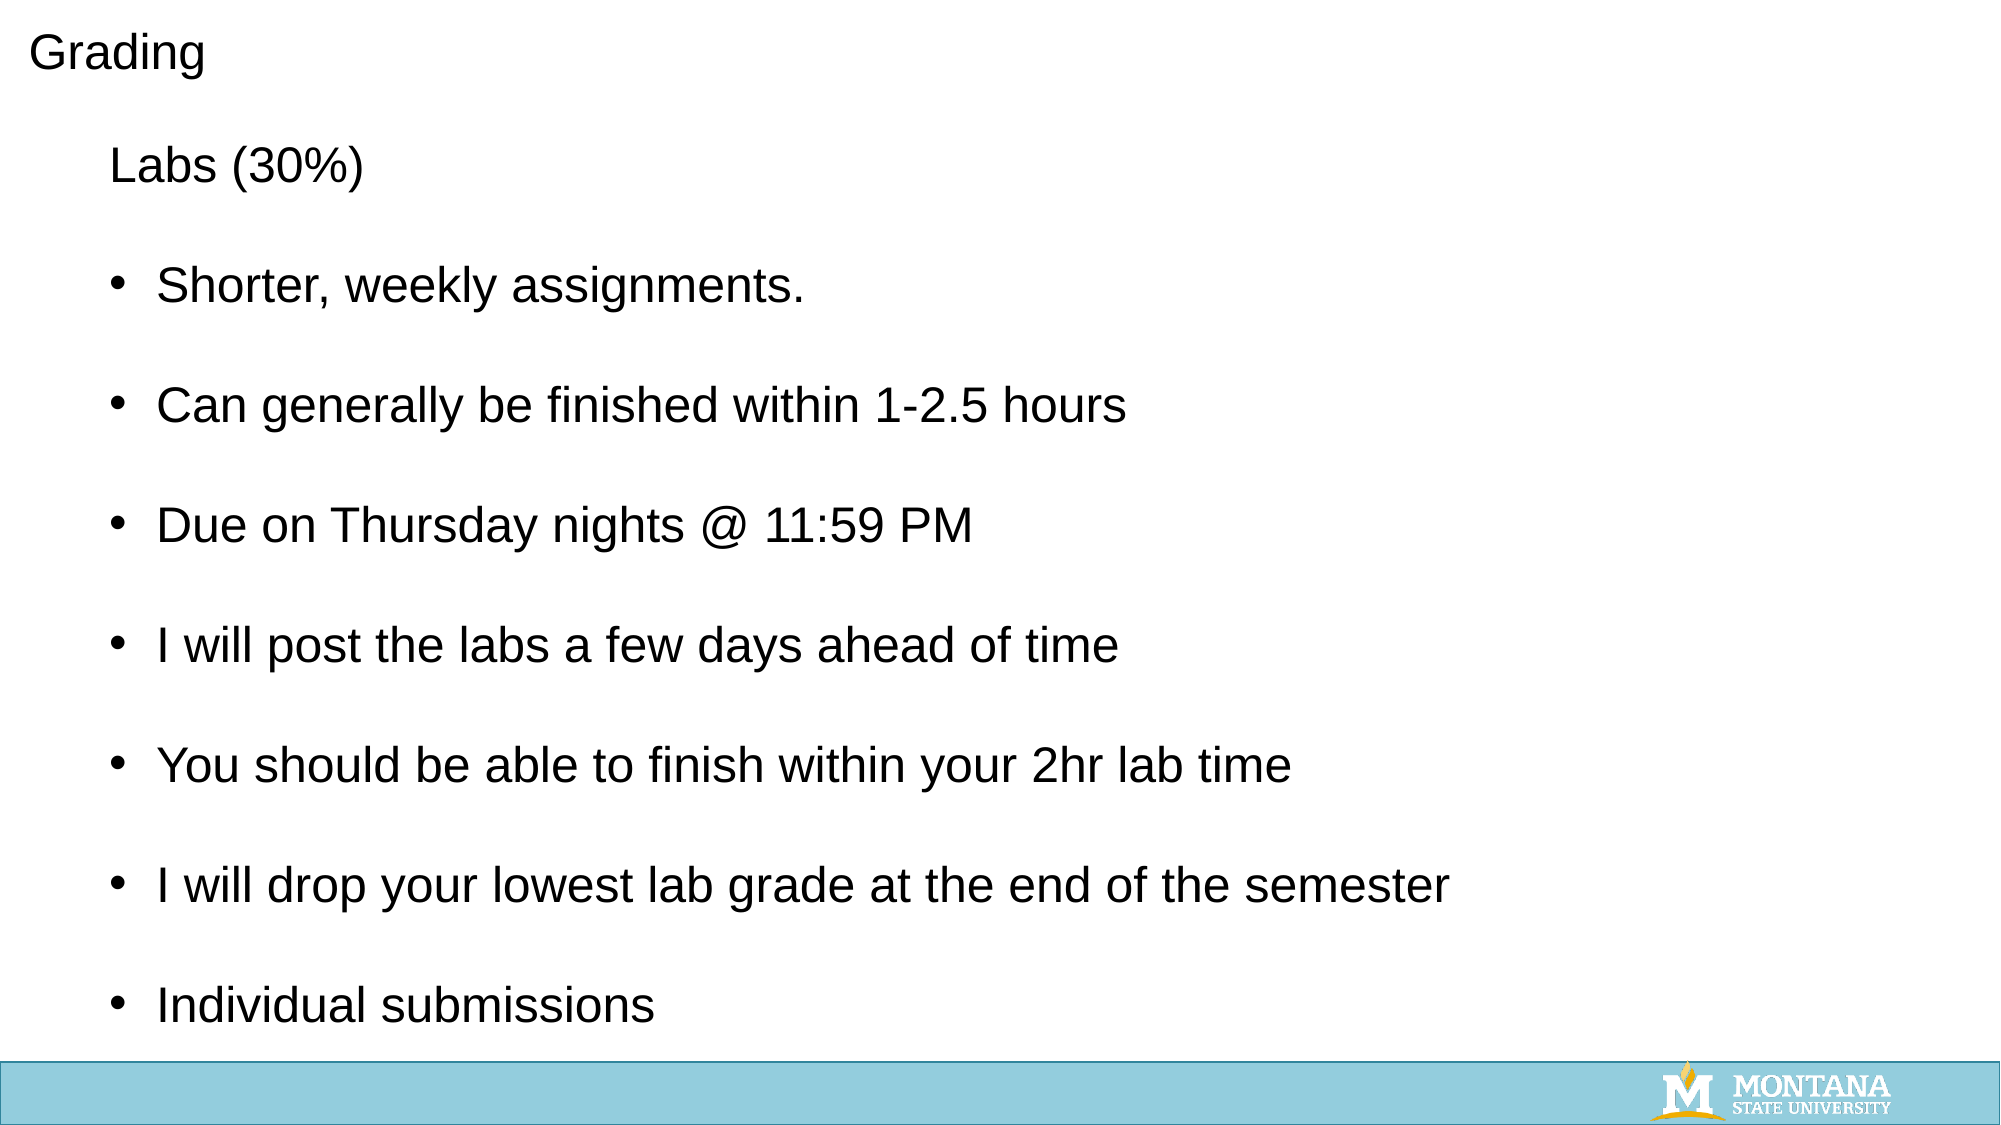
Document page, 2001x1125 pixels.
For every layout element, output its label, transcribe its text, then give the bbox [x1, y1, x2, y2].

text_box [0, 1060, 1647, 1125]
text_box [1892, 1060, 2000, 1125]
text_box Labs (30%) Shorter, weekly assignments. Can generally be finished within 1-2.5 hours Due on Thursday nights @ 11:59 PM I will post the labs a few days ahead of time You should be able to finish within your 2hr lab time I will drop your lowest lab grade at the end of the semester Individual submissions [94, 124, 1467, 1040]
text_box Grading [13, 12, 222, 88]
picture [1649, 1060, 1892, 1122]
